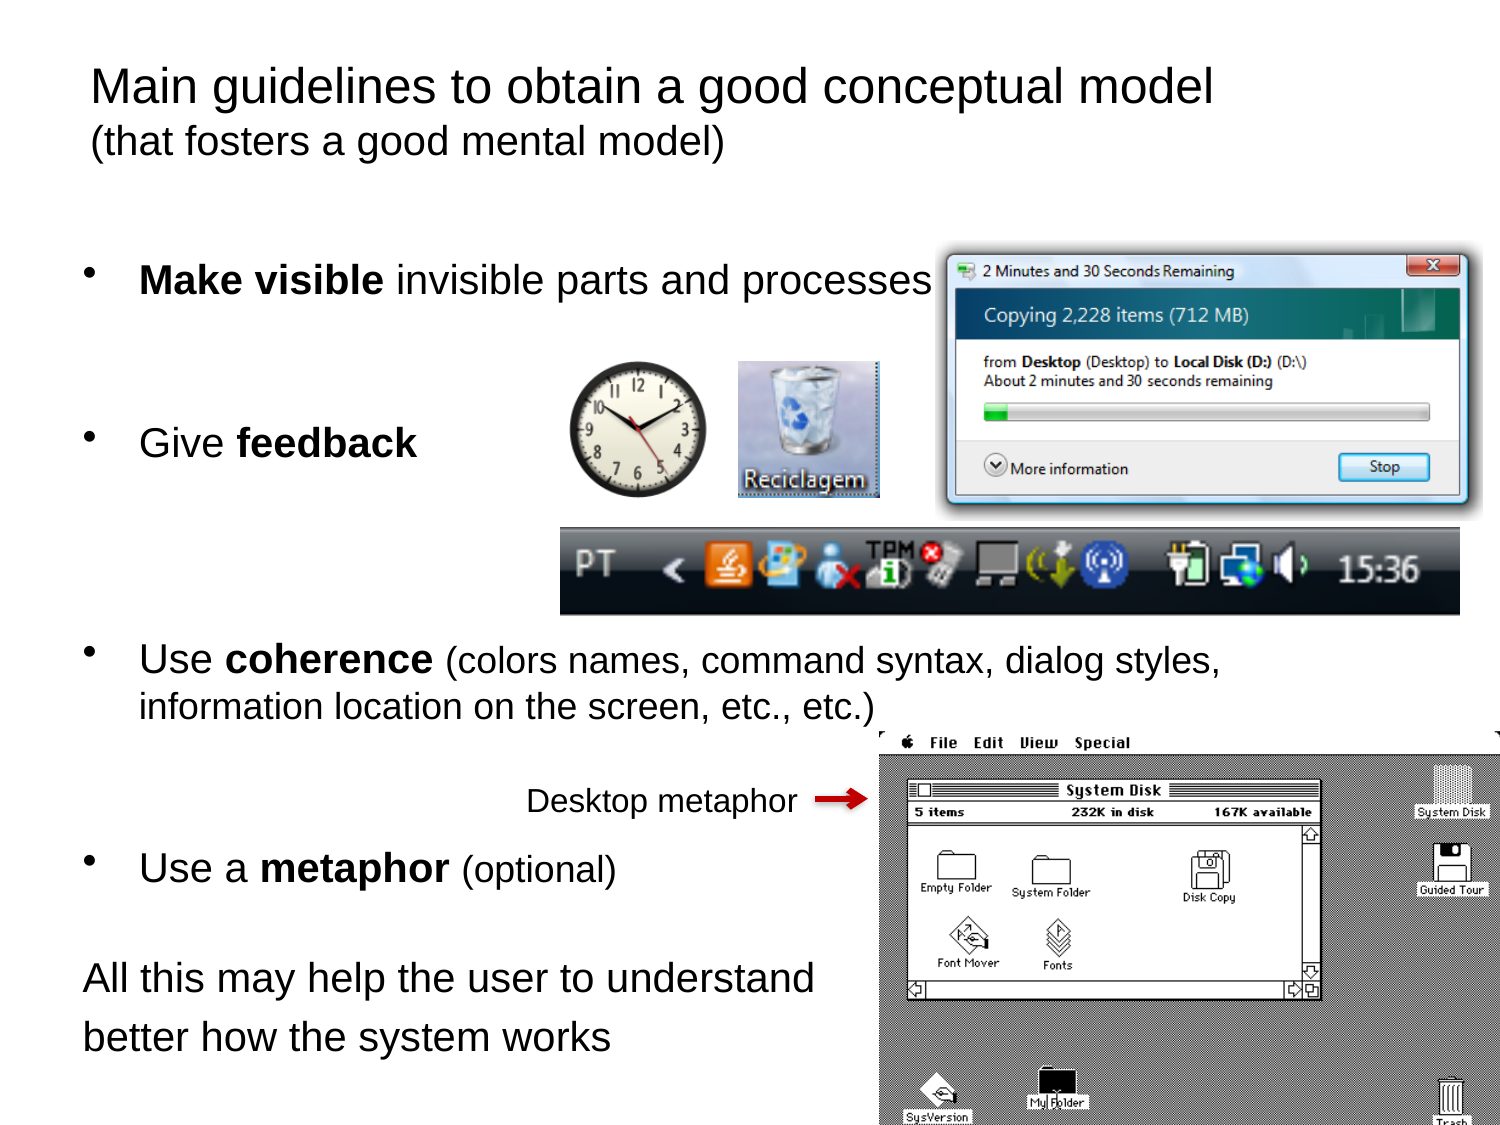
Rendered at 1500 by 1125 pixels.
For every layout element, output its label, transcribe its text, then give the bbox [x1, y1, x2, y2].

title Main guidelines to obtain a good conceptual model (that fosters a good mental model) [75, 45, 1425, 233]
picture [545, 349, 731, 509]
text_box Desktop metaphor [511, 772, 814, 827]
picture [560, 526, 1460, 619]
picture [738, 361, 881, 498]
list Make visible invisible parts and processes Give feedback Use coherence (colors names, command syntax, dialog styles, information location on the screen, etc., etc.) Use a metaphor (optional) All this may help the user to understand better how the system works [67, 245, 1418, 988]
picture [879, 730, 1500, 1125]
picture [934, 240, 1483, 522]
